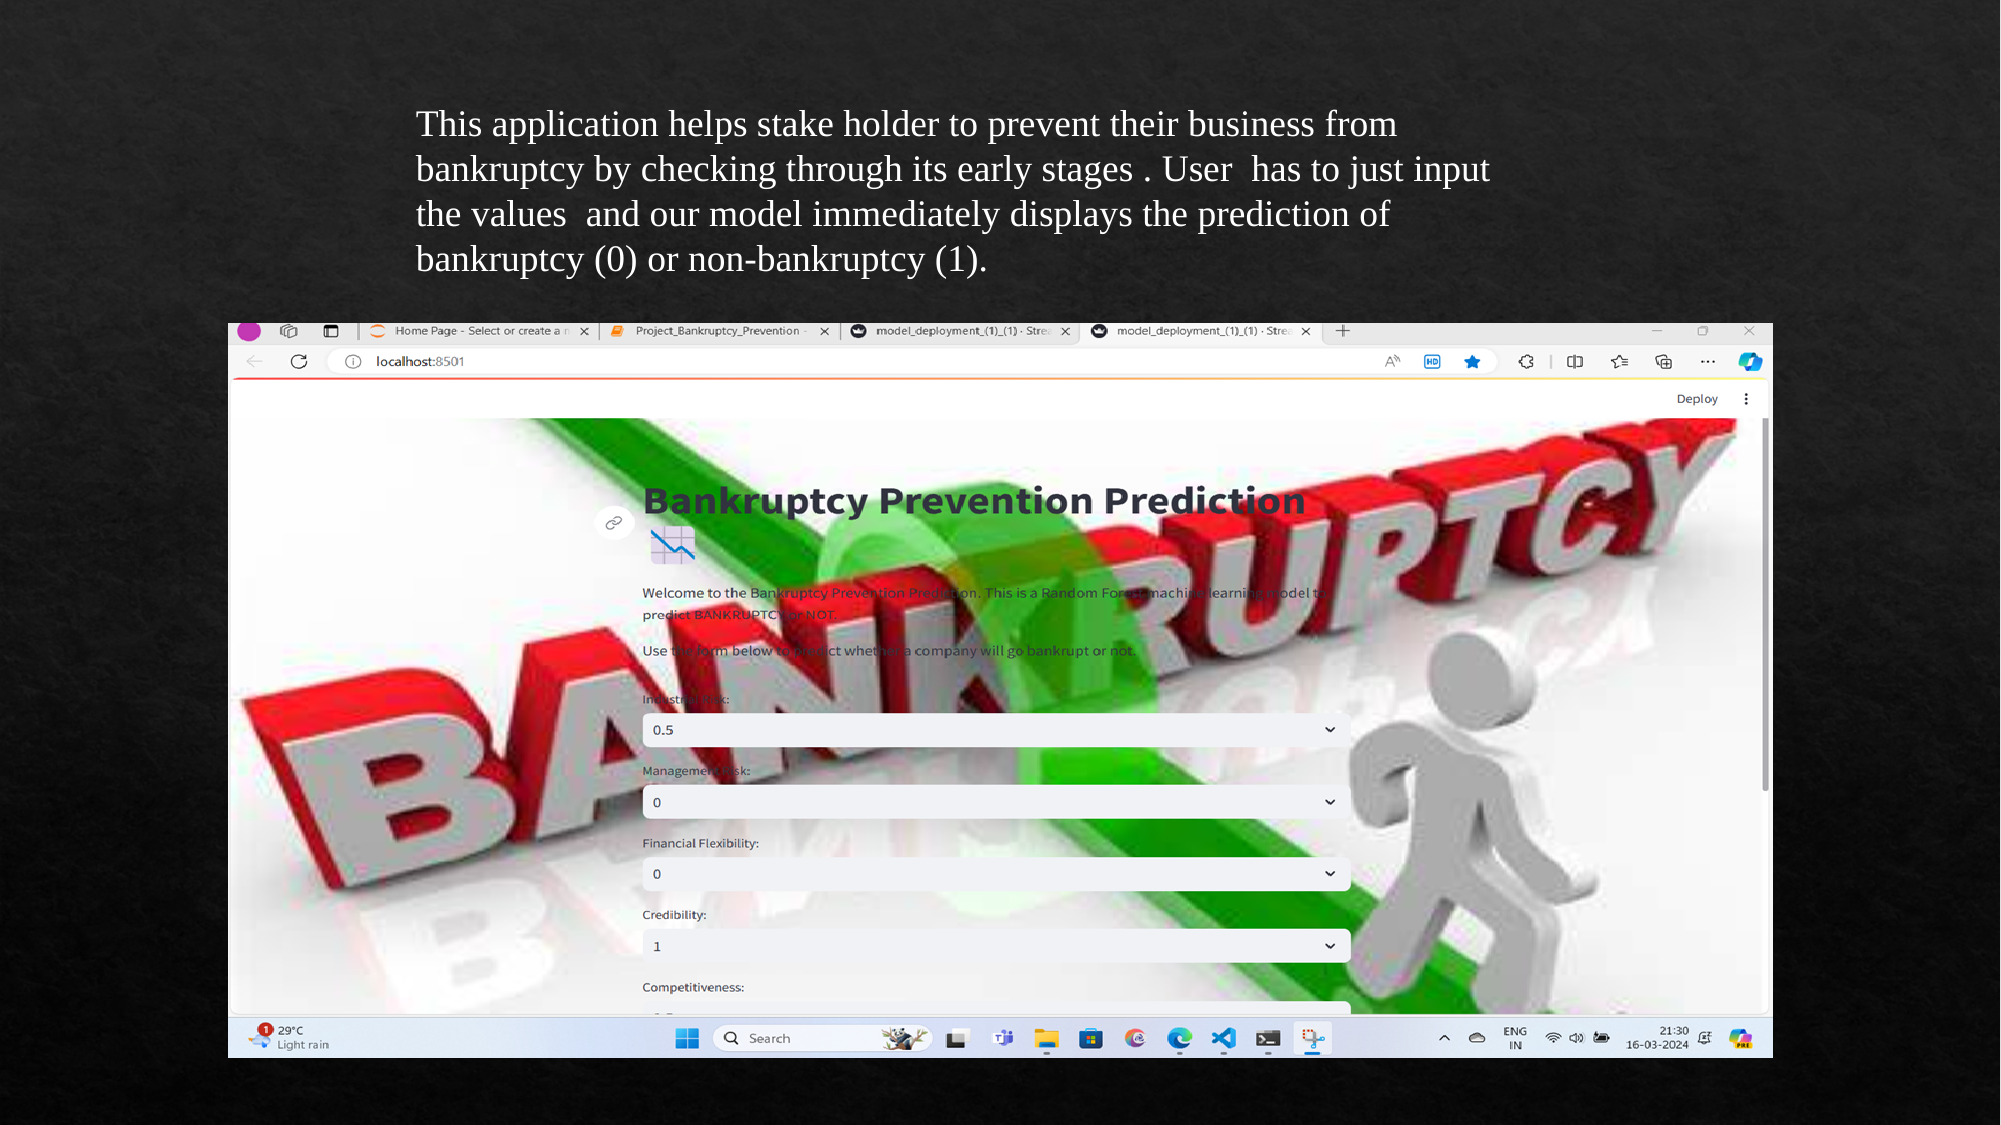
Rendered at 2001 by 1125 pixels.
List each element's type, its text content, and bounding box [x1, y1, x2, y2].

picture [228, 322, 1773, 1058]
text_box This application helps stake holder to prevent their business from bankruptcy by checking through its early stages . User has to just input the values and our model immediately displays the prediction of bankruptcy (0) or non-bankruptcy (1). [401, 91, 1549, 287]
